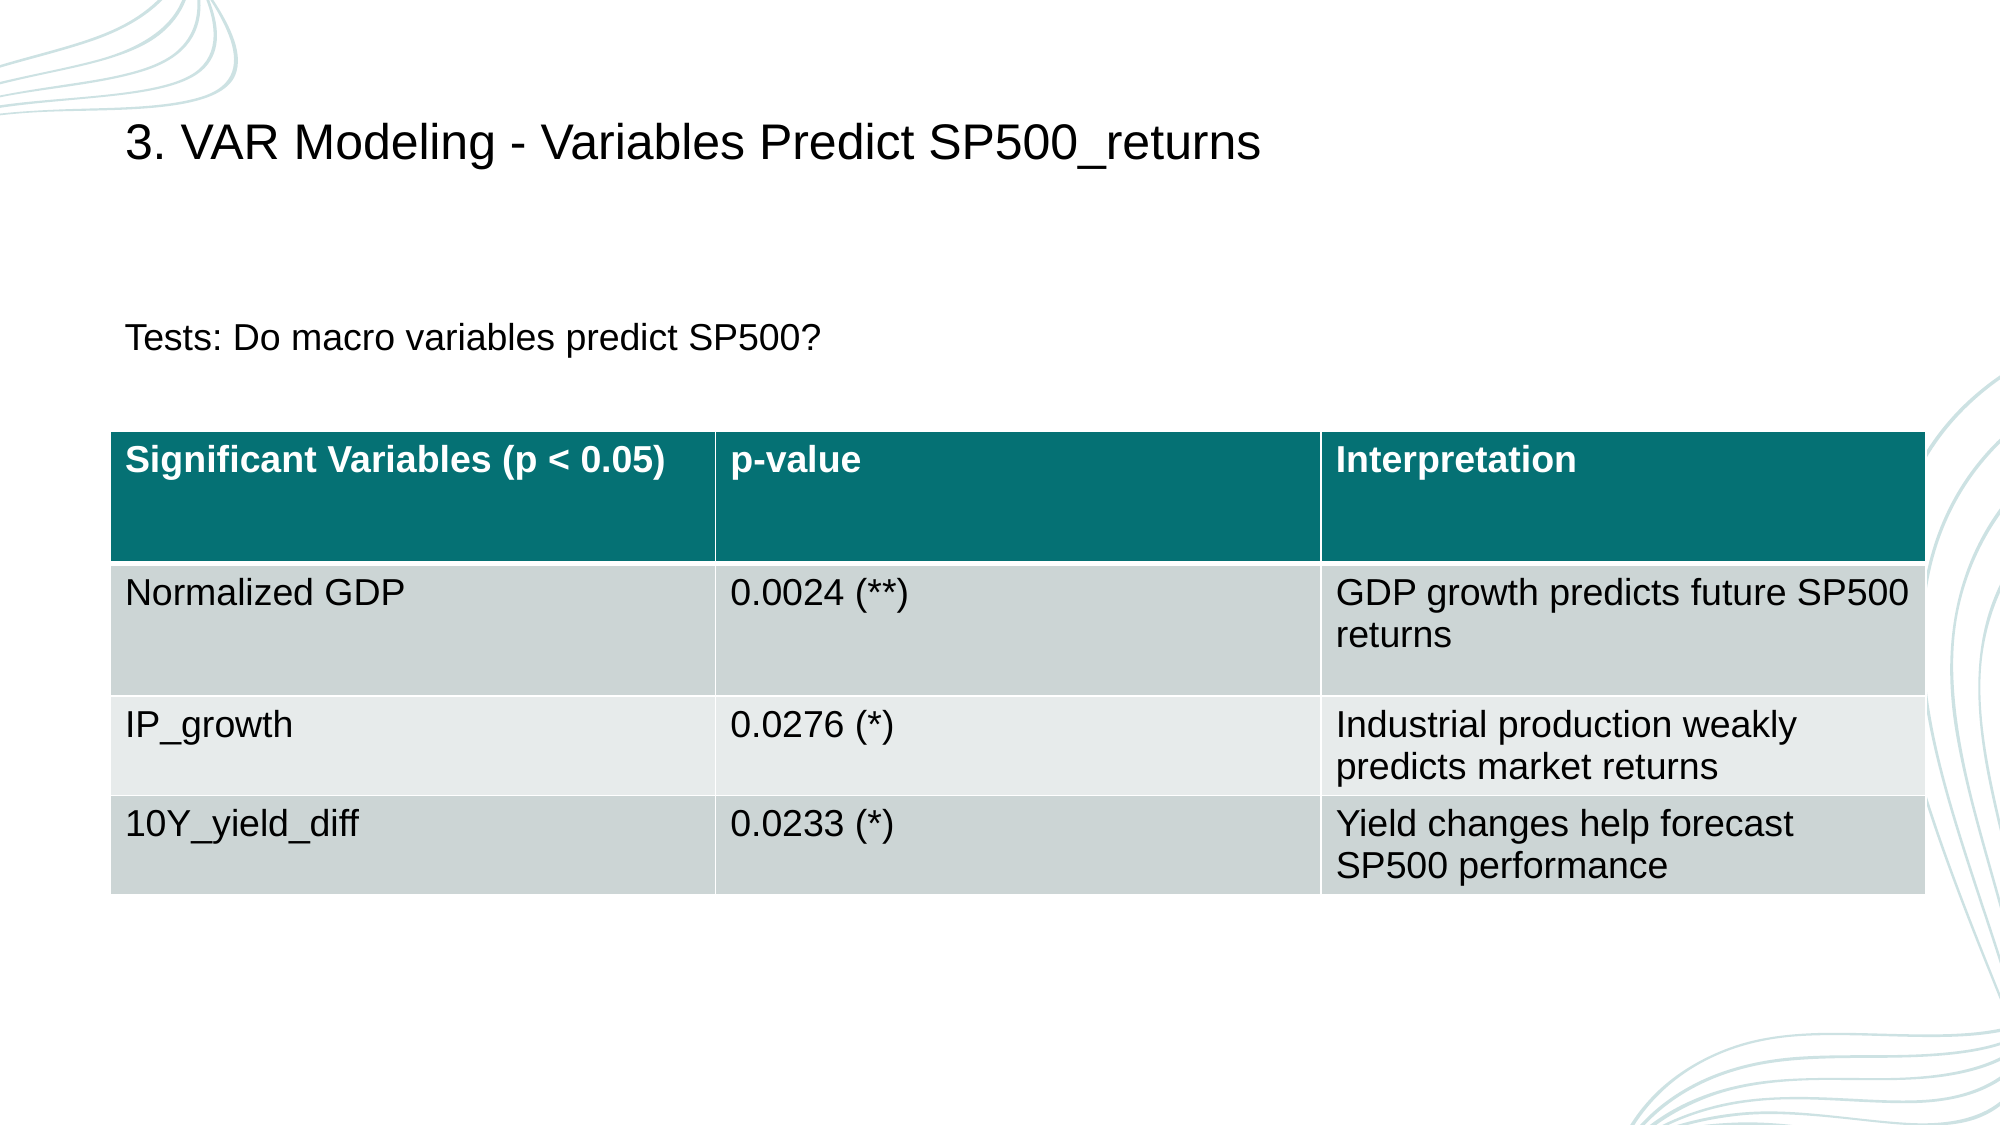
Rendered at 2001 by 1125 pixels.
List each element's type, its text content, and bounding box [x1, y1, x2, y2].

table_header Significant Variables (p < 0.05) [111, 432, 715, 561]
table_cell Yield changes help forecast SP500 performance [1322, 796, 1925, 894]
table_cell IP_growth [111, 697, 715, 795]
table_cell GDP growth predicts future SP500 returns [1322, 566, 1925, 695]
table_cell 0.0276 (*) [716, 697, 1320, 795]
table_header p-value [716, 432, 1320, 561]
table_cell Industrial production weakly predicts market returns [1322, 697, 1925, 795]
text_box 3. VAR Modeling - Variables Predict SP500_returns [109, 70, 1891, 215]
table_cell 0.0024 (**) [716, 566, 1320, 695]
table_cell 10Y_yield_diff [111, 796, 715, 894]
text_box Tests: Do macro variables predict SP500? [109, 215, 1982, 1090]
table_header Interpretation [1322, 432, 1925, 561]
table_cell Normalized GDP [111, 566, 715, 695]
table_cell 0.0233 (*) [716, 796, 1320, 894]
